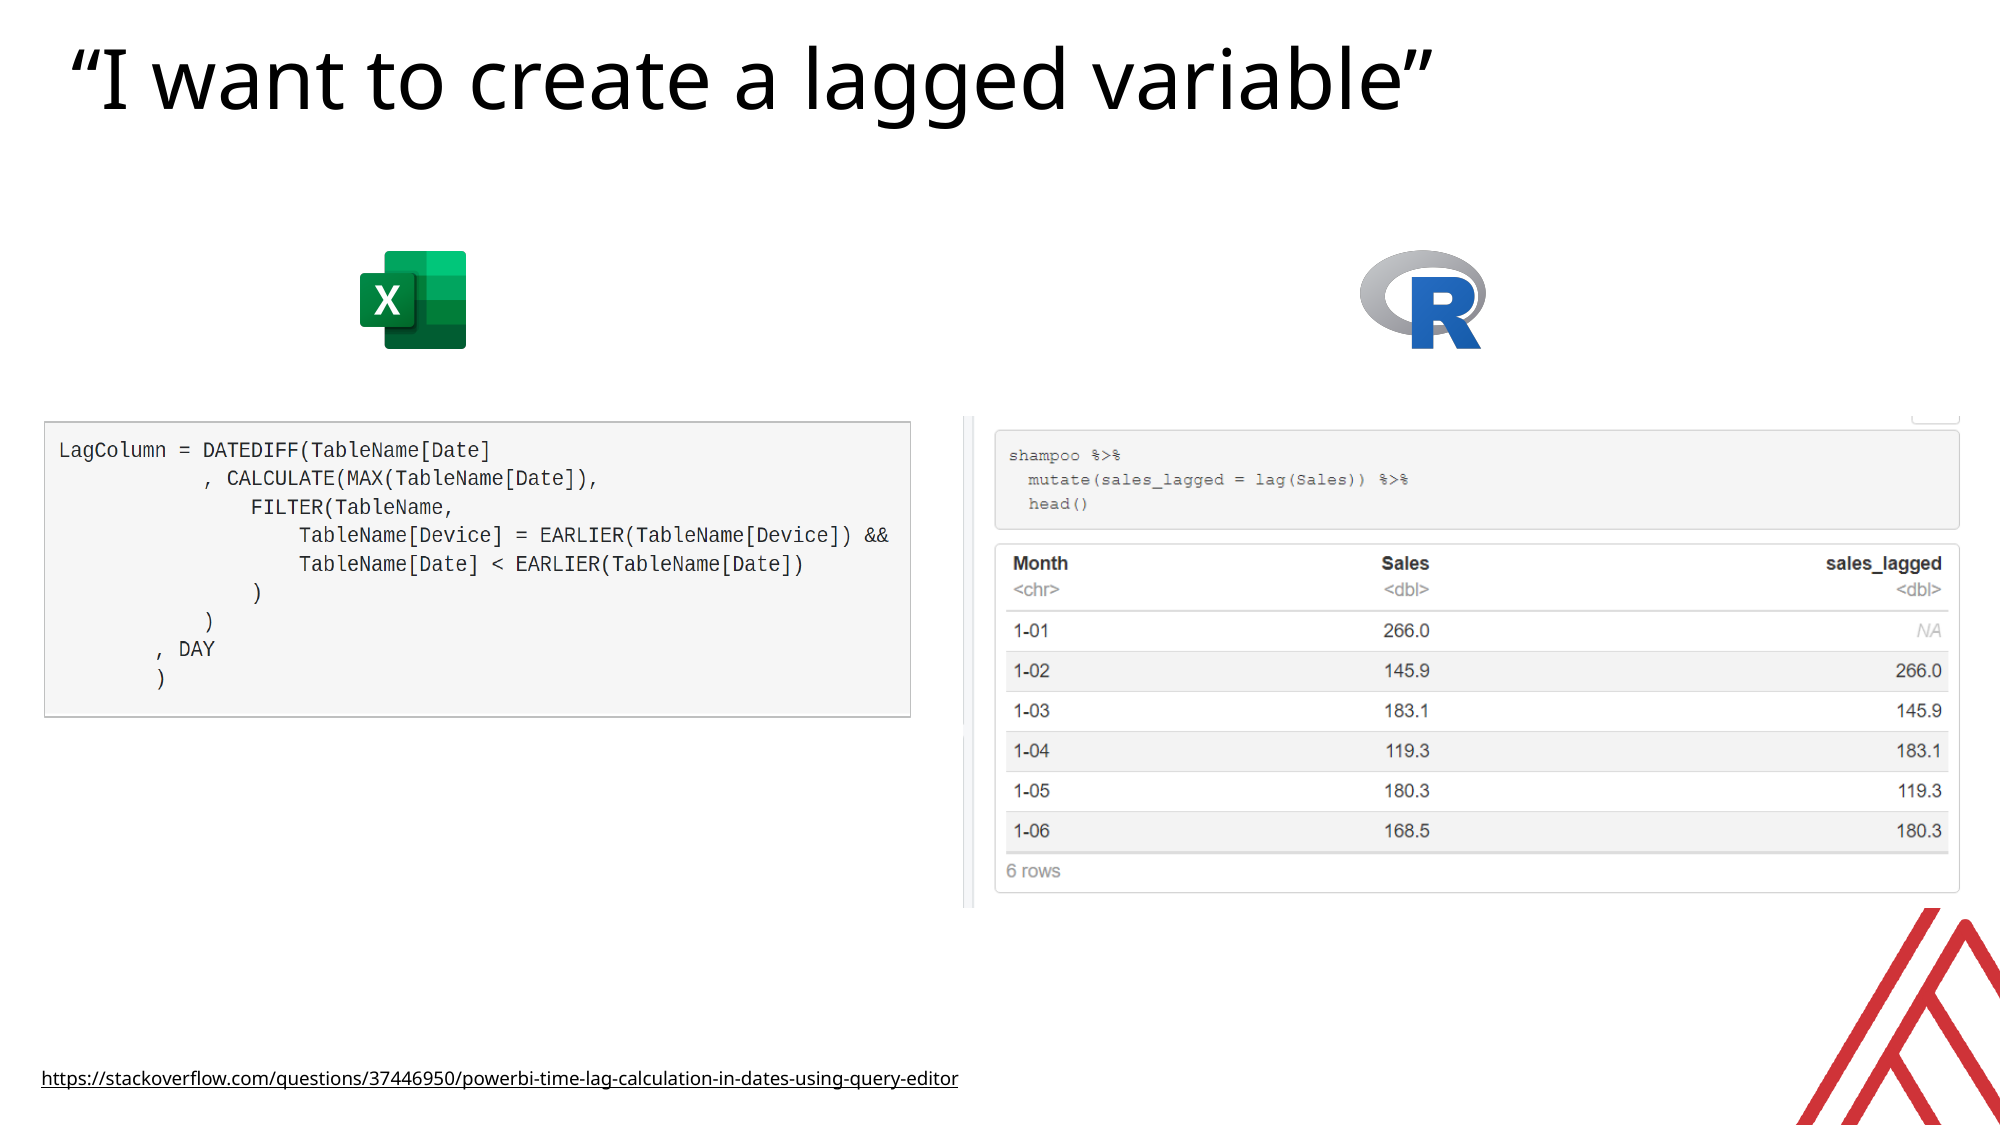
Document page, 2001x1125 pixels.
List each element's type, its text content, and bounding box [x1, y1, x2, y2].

picture [963, 416, 2000, 1125]
text_box https://stackoverflow.com/questions/37446950/powerbi-time-lag-calculation-in-dates-using-query-editor [26, 1053, 1197, 1105]
picture [360, 251, 466, 349]
picture [45, 422, 910, 717]
text_box “I want to create a lagged variable” [56, 18, 1839, 134]
picture [1360, 250, 1486, 349]
